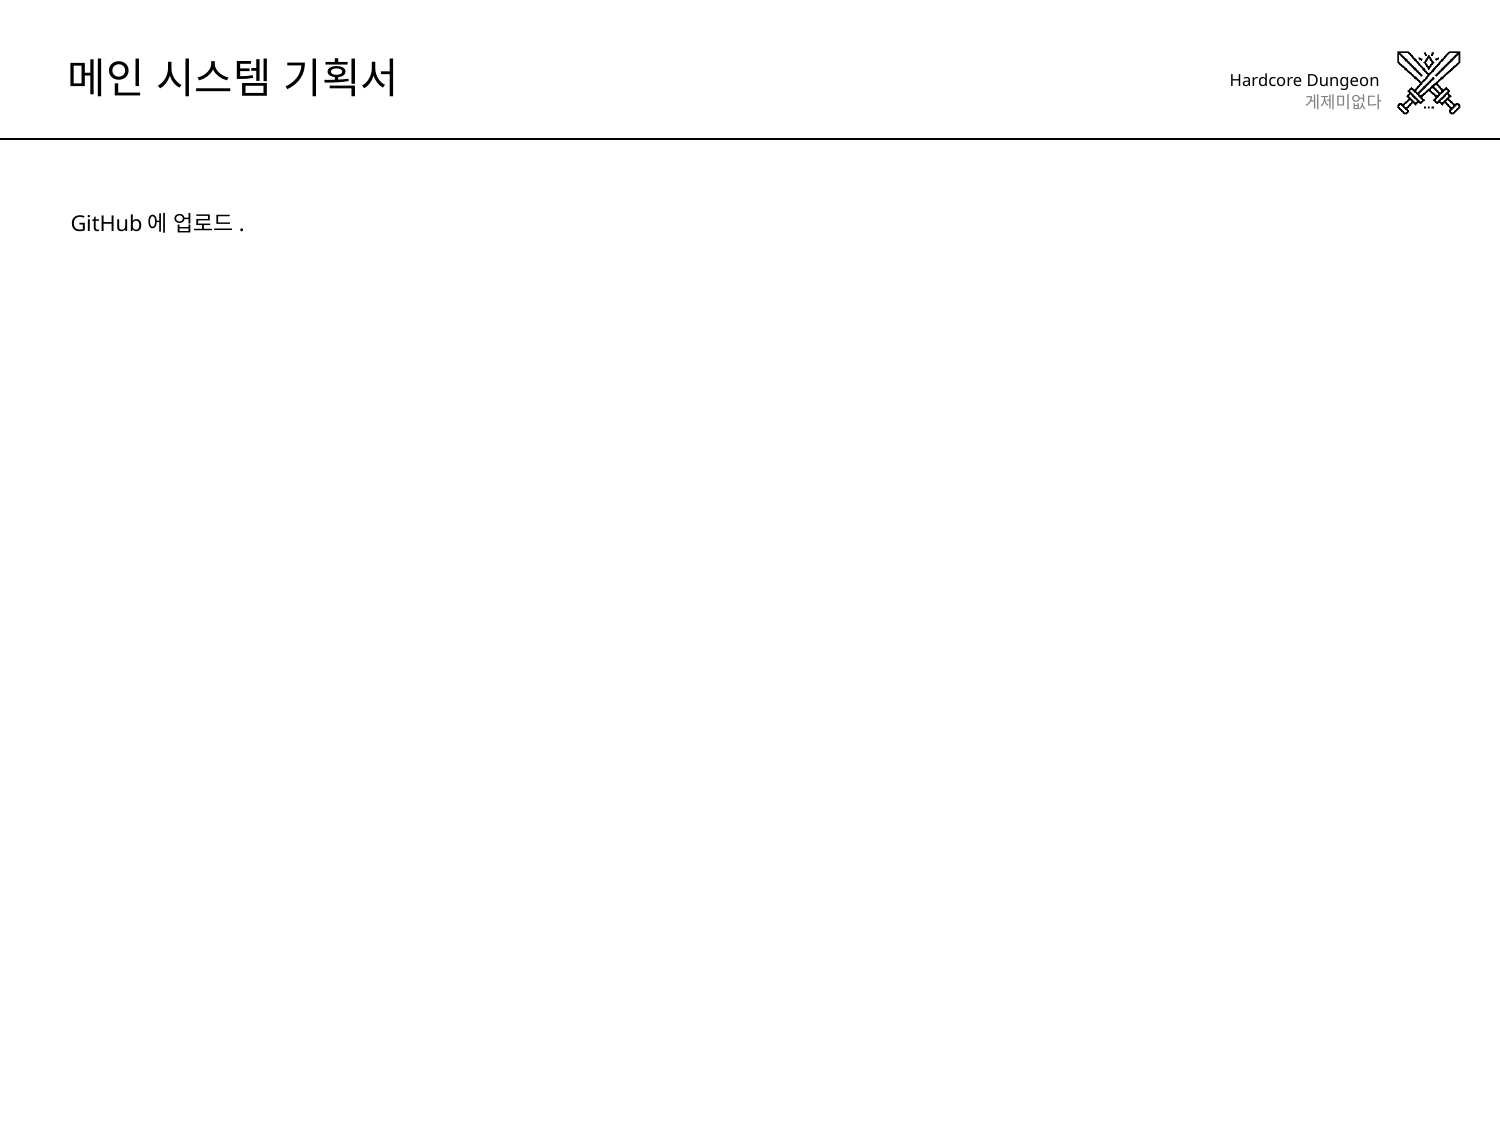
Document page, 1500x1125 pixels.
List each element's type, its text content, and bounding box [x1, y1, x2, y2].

text_box GitHub에 업로드. [55, 201, 260, 243]
text_box 메인 시스템 기획서 [53, 44, 415, 110]
picture [1396, 50, 1461, 115]
